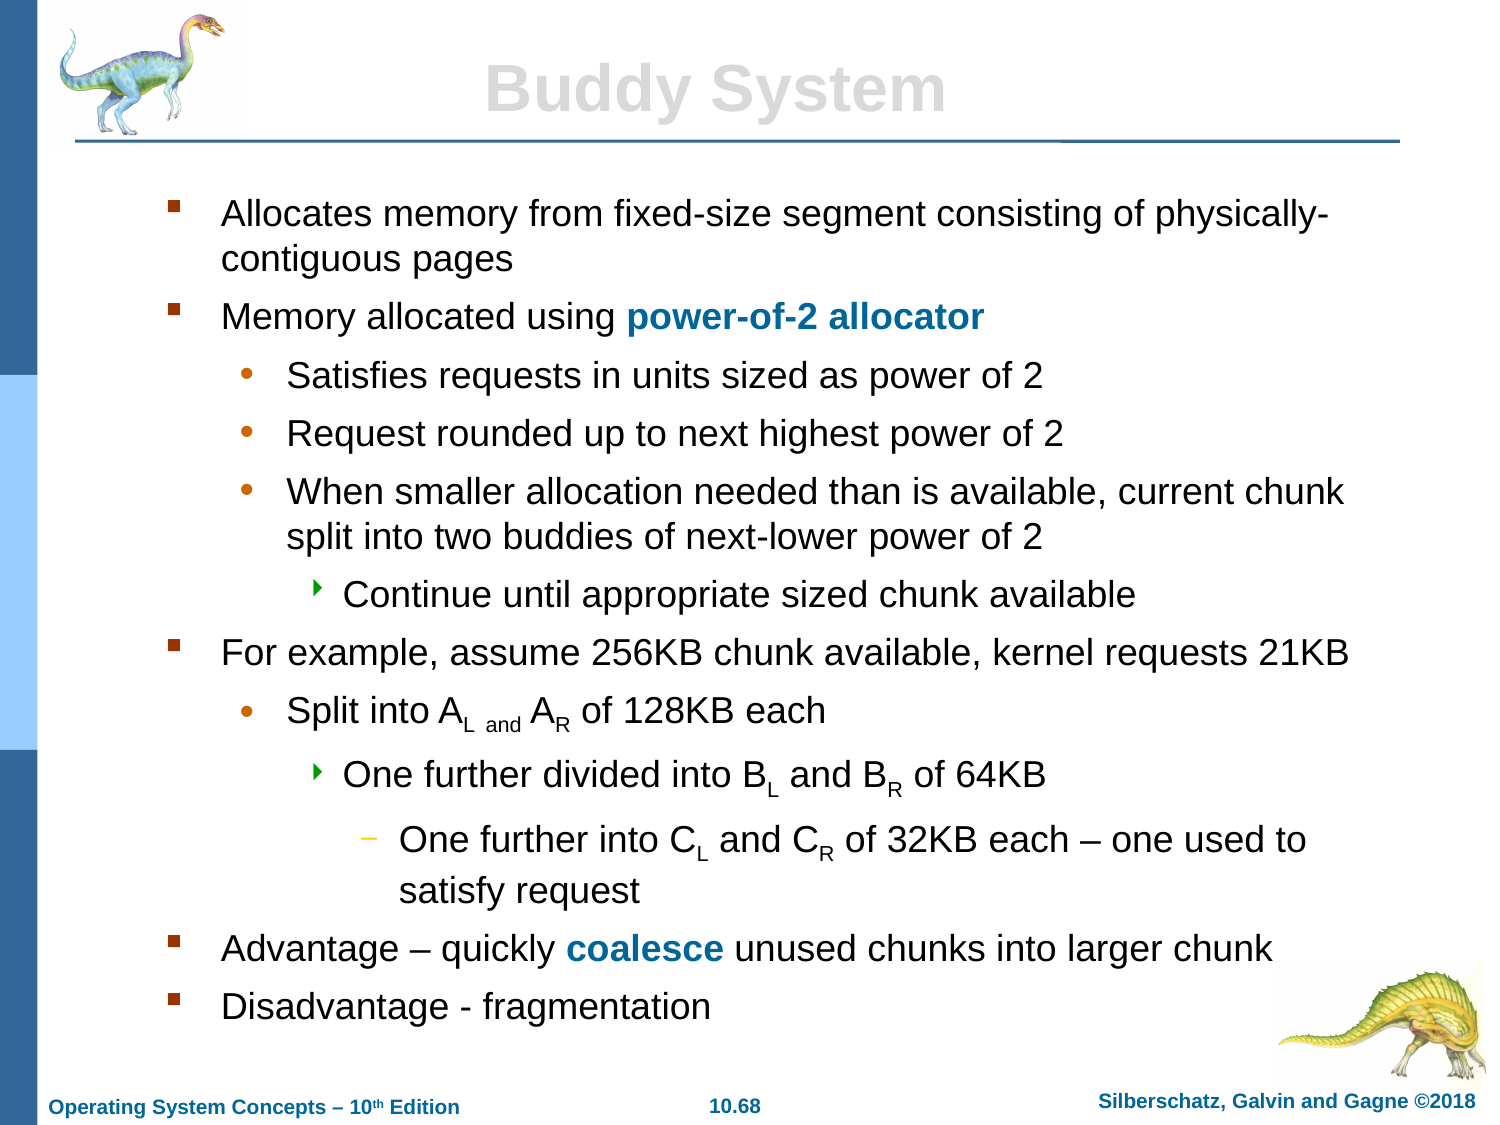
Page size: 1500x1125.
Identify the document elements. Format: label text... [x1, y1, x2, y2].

list Allocates memory from fixed-size segment consisting of physically-contiguous pages Memory allocated using power-of-2 allocator Satisfies requests in units sized as power of 2 Request rounded up to next highest power of 2 When smaller allocation needed than is available, current chunk split into two buddies of next-lower power of 2 Continue until appropriate sized chunk available For example, assume 256KB chunk available, kernel requests 21KB Split into AL and AR of 128KB each One further divided into BL and BR of 64KB One further into CL and CR of 32KB each – one used to satisfy request Advantage – quickly coalesce unused chunks into larger chunk Disadvantage - fragmentation [149, 181, 1418, 1042]
title Buddy System [41, 37, 1392, 133]
picture [46, 0, 243, 37]
picture [1275, 959, 1486, 1090]
picture [46, 133, 243, 149]
